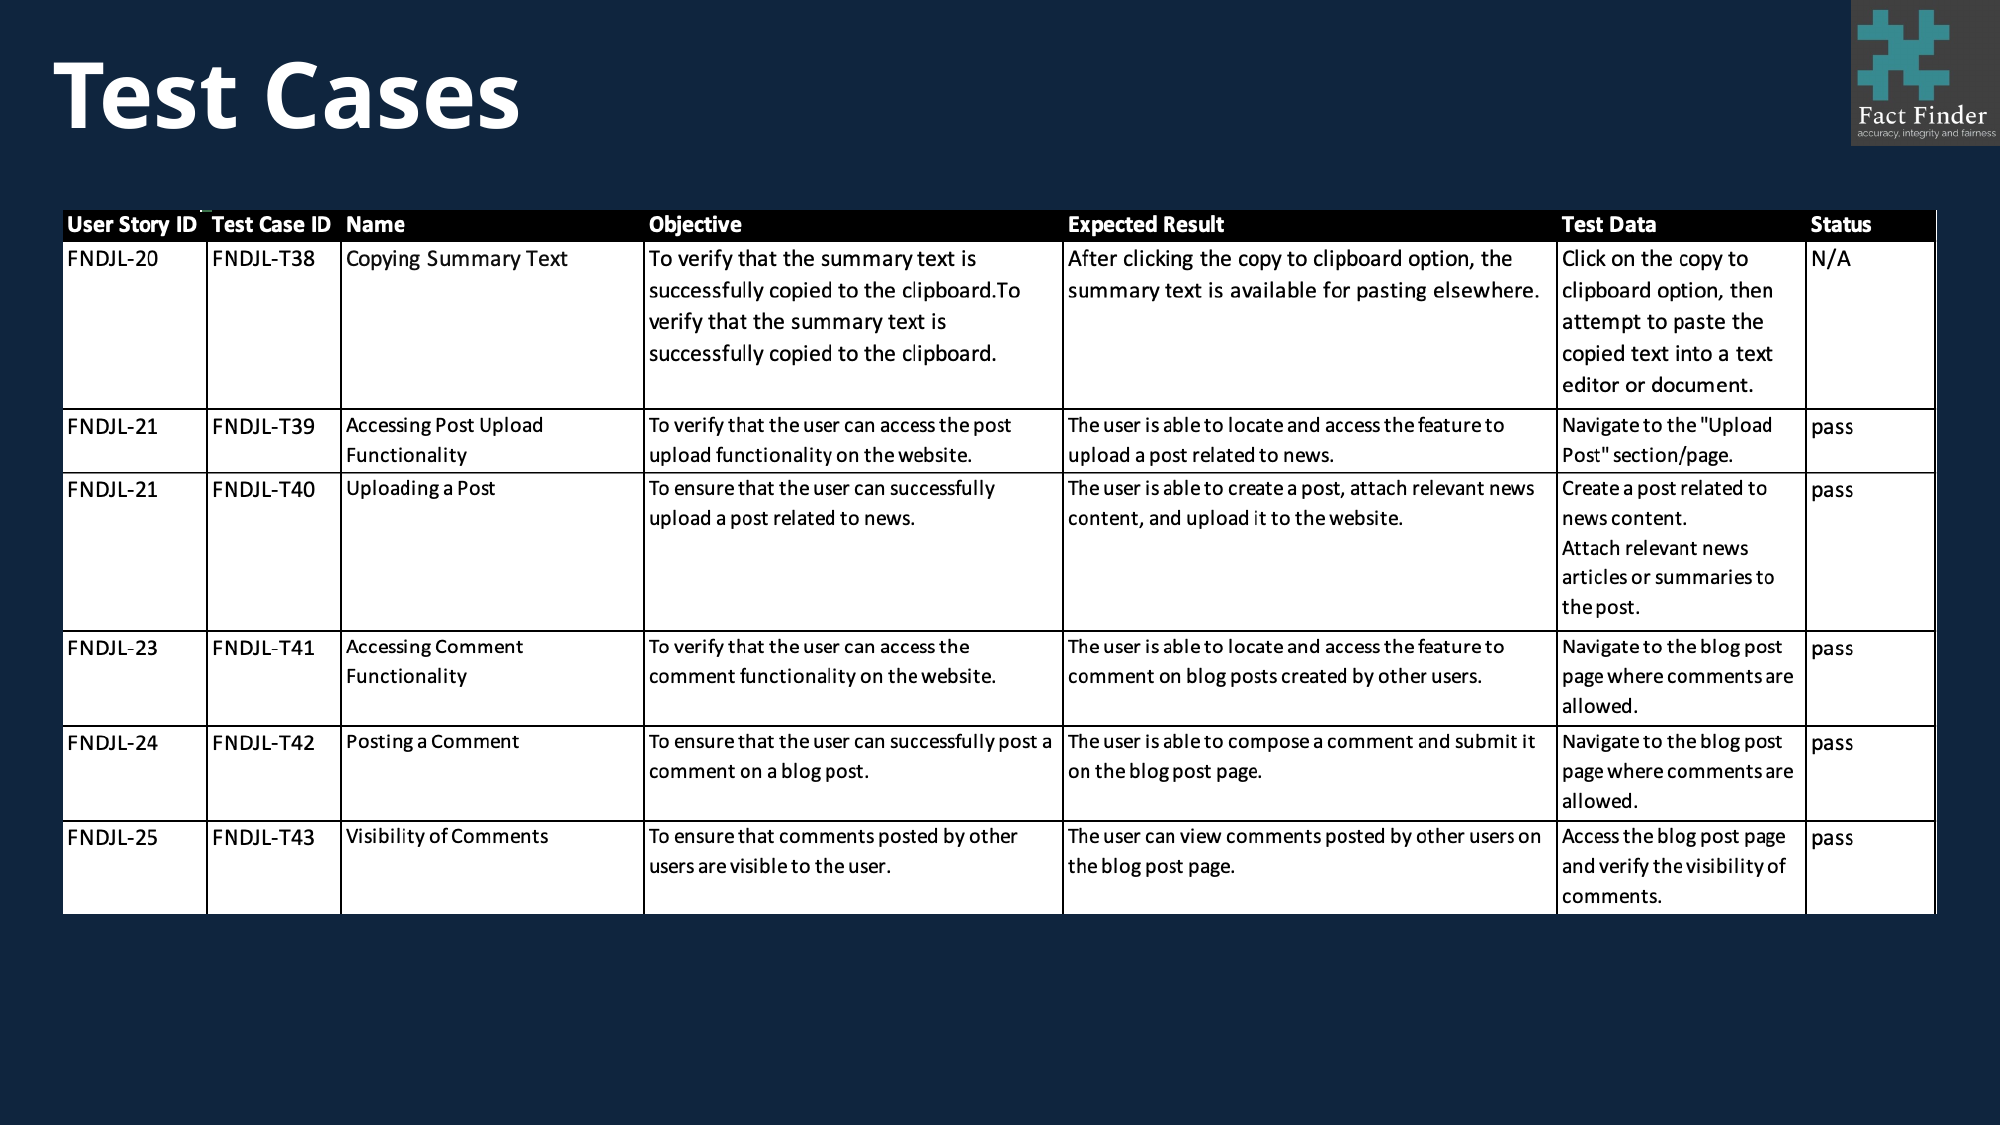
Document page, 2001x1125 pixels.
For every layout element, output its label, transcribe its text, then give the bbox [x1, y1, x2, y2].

picture [1851, 0, 2000, 146]
title Test Cases [37, 0, 1763, 197]
picture [63, 210, 1937, 914]
